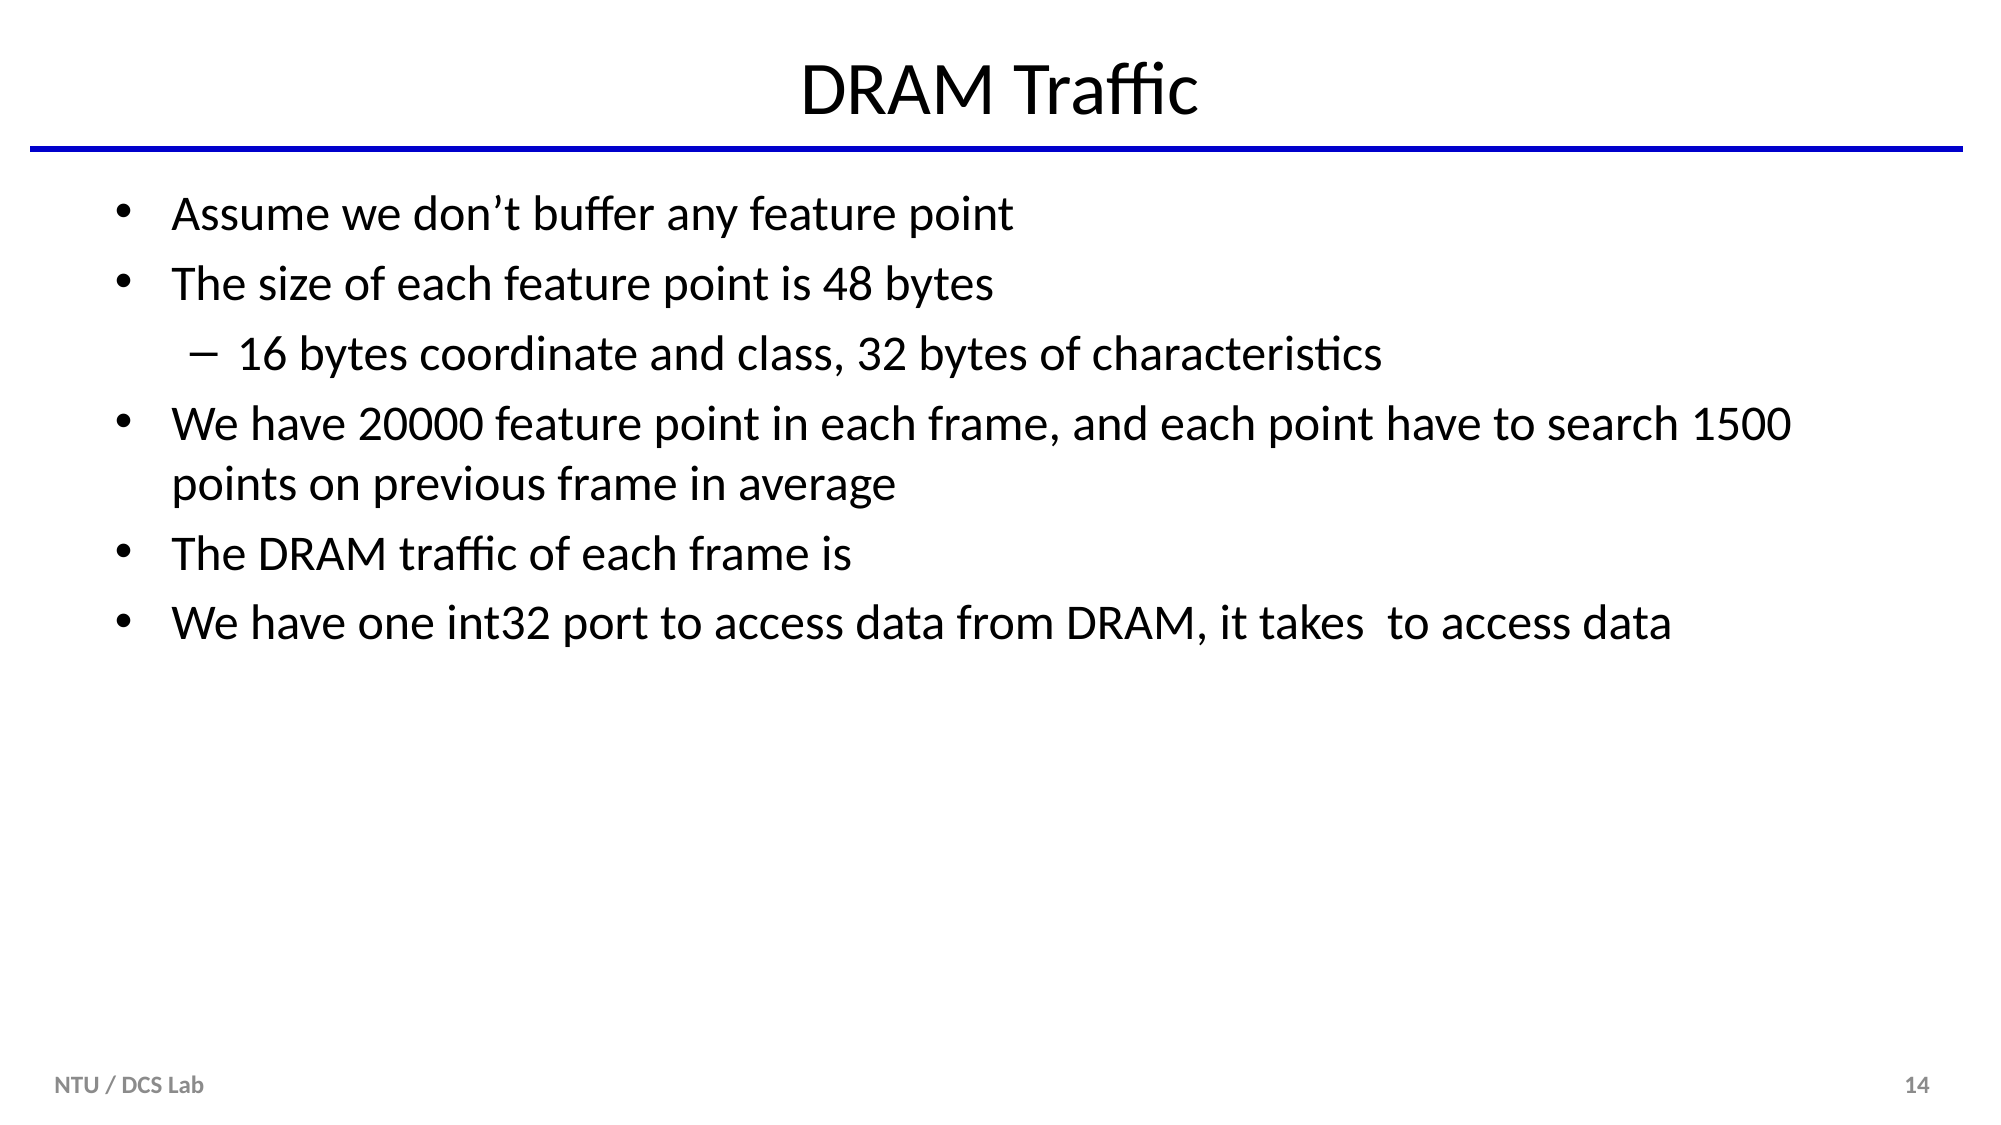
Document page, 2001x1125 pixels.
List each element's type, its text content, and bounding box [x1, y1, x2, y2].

footer NTU / DCS Lab [39, 1042, 673, 1125]
title DRAM Traffic [99, 30, 1900, 138]
slide_number 14 [1433, 1042, 1945, 1125]
